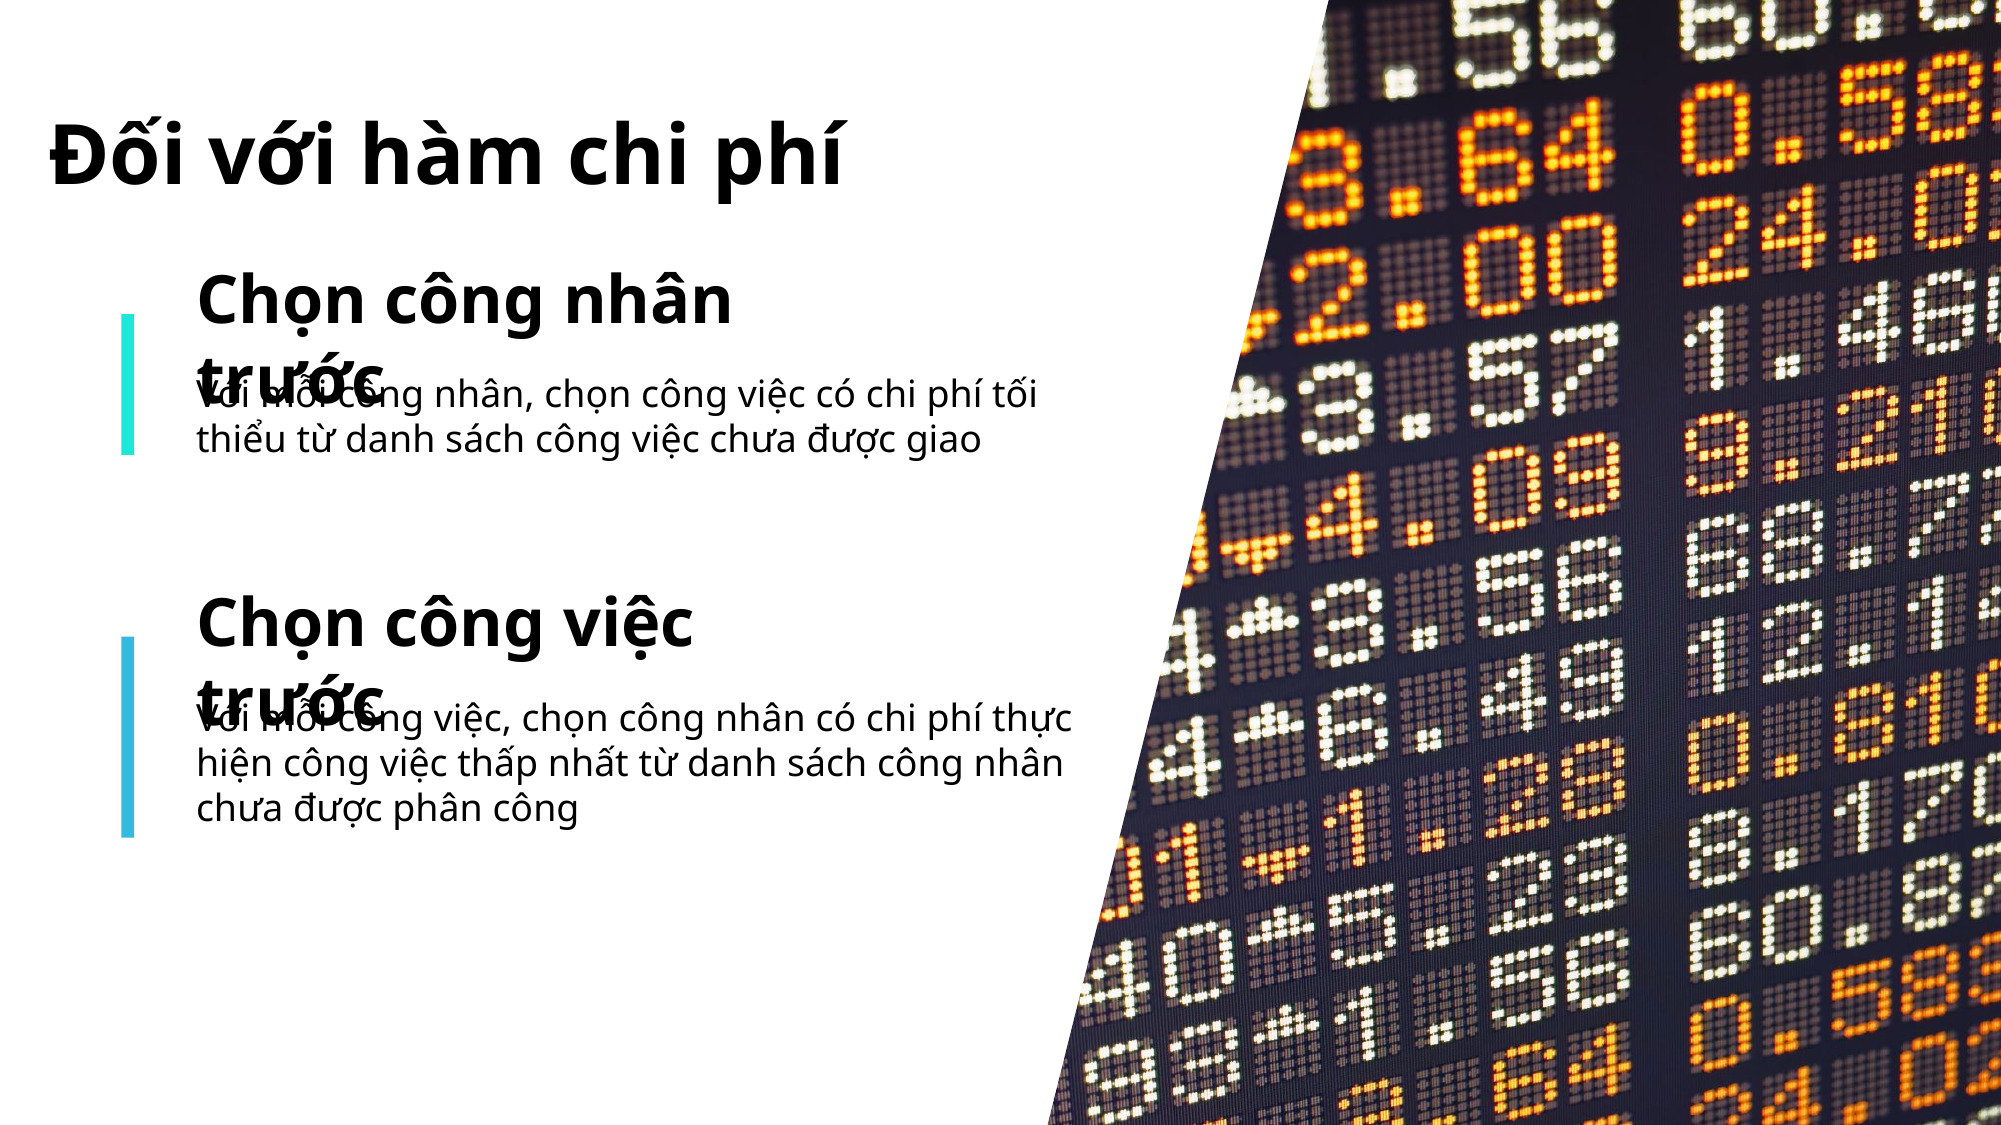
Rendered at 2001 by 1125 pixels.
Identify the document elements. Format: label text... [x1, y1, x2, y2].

text_box Với mỗi công việc, chọn công nhân có chi phí thực hiện công việc thấp nhất từ danh sách công nhân chưa được phân công [181, 687, 1047, 837]
text_box [120, 636, 135, 839]
text_box Đối với hàm chi phí [0, 89, 895, 209]
text_box [120, 313, 135, 456]
picture [1047, 0, 2001, 1125]
text_box Với mỗi công nhân, chọn công việc có chi phí tối thiểu từ danh sách công việc chưa được giao [181, 362, 1047, 468]
text_box Chọn công việc trước [181, 571, 895, 687]
text_box Chọn công nhân trước [181, 249, 895, 362]
